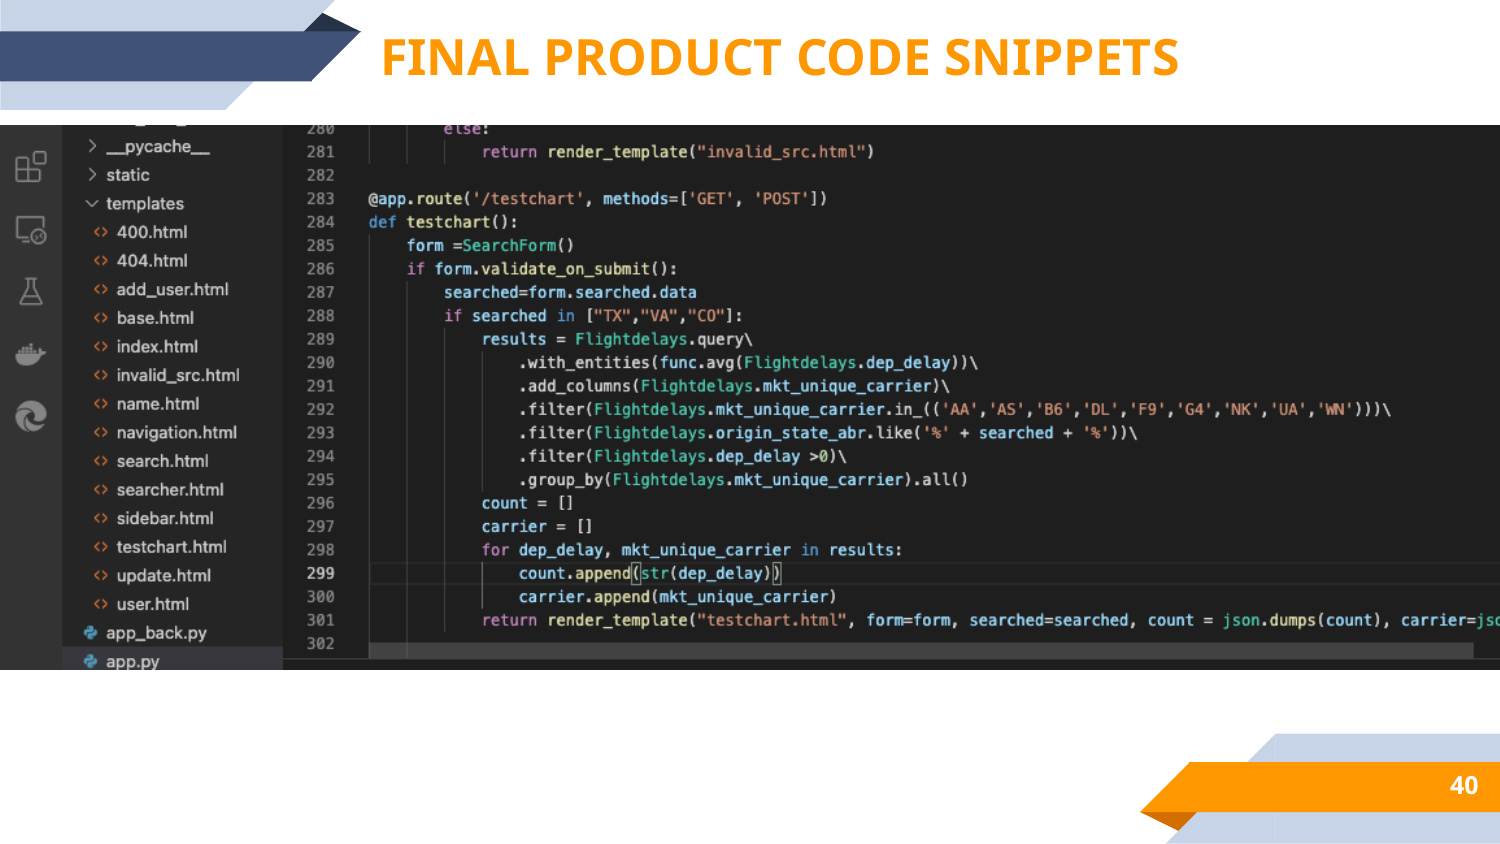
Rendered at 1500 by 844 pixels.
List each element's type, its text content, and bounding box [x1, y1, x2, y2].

picture [0, 125, 1500, 671]
slide_number ‹#› [1249, 760, 1494, 813]
list FINAL PRODUCT CODE SNIPPETS [364, 0, 1500, 112]
